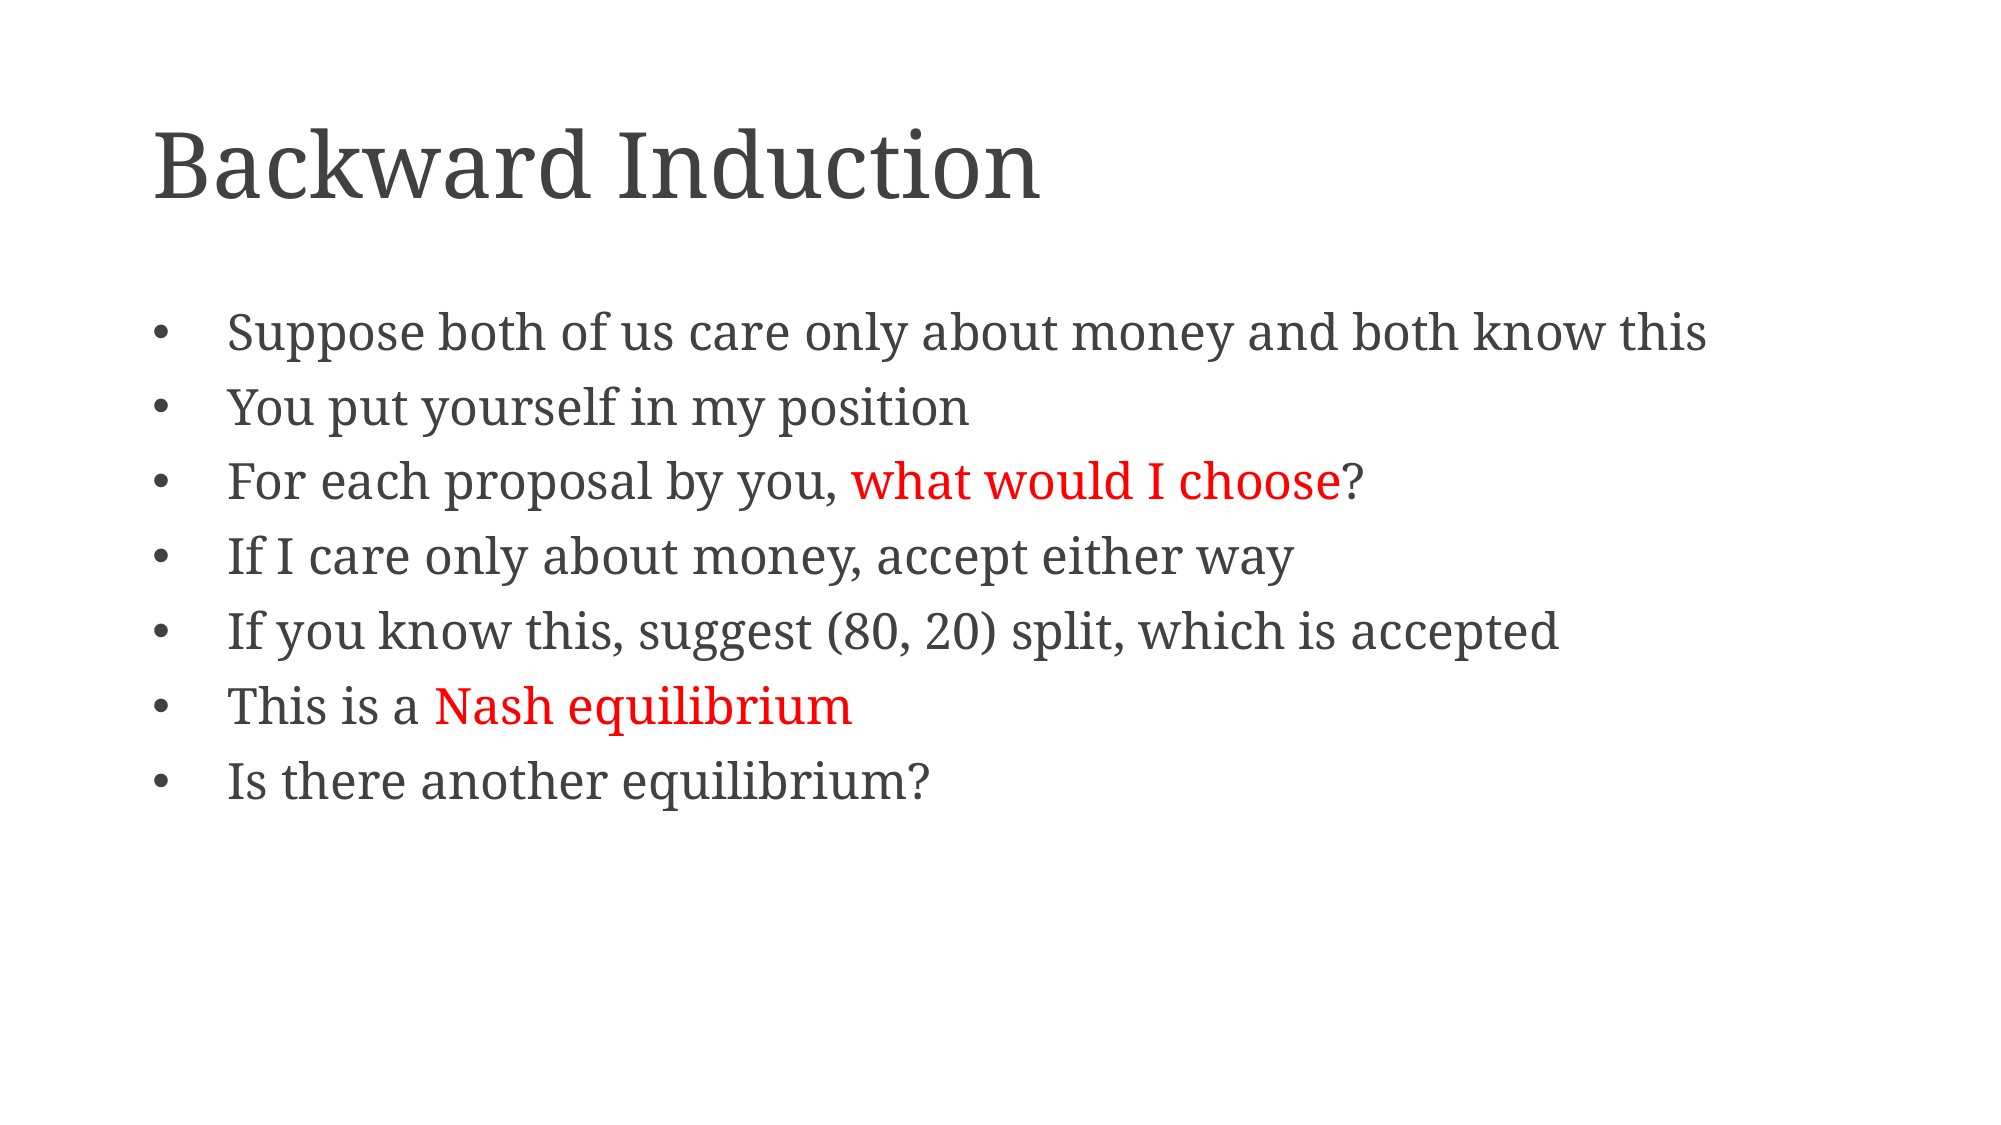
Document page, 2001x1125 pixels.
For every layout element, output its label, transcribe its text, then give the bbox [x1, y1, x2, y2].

list Suppose both of us care only about money and both know this You put yourself in my position For each proposal by you, what would I choose? If I care only about money, accept either way If you know this, suggest (80, 20) split, which is accepted This is a Nash equilibrium Is there another equilibrium? [137, 299, 1863, 1014]
title Backward Induction [137, 59, 1863, 278]
